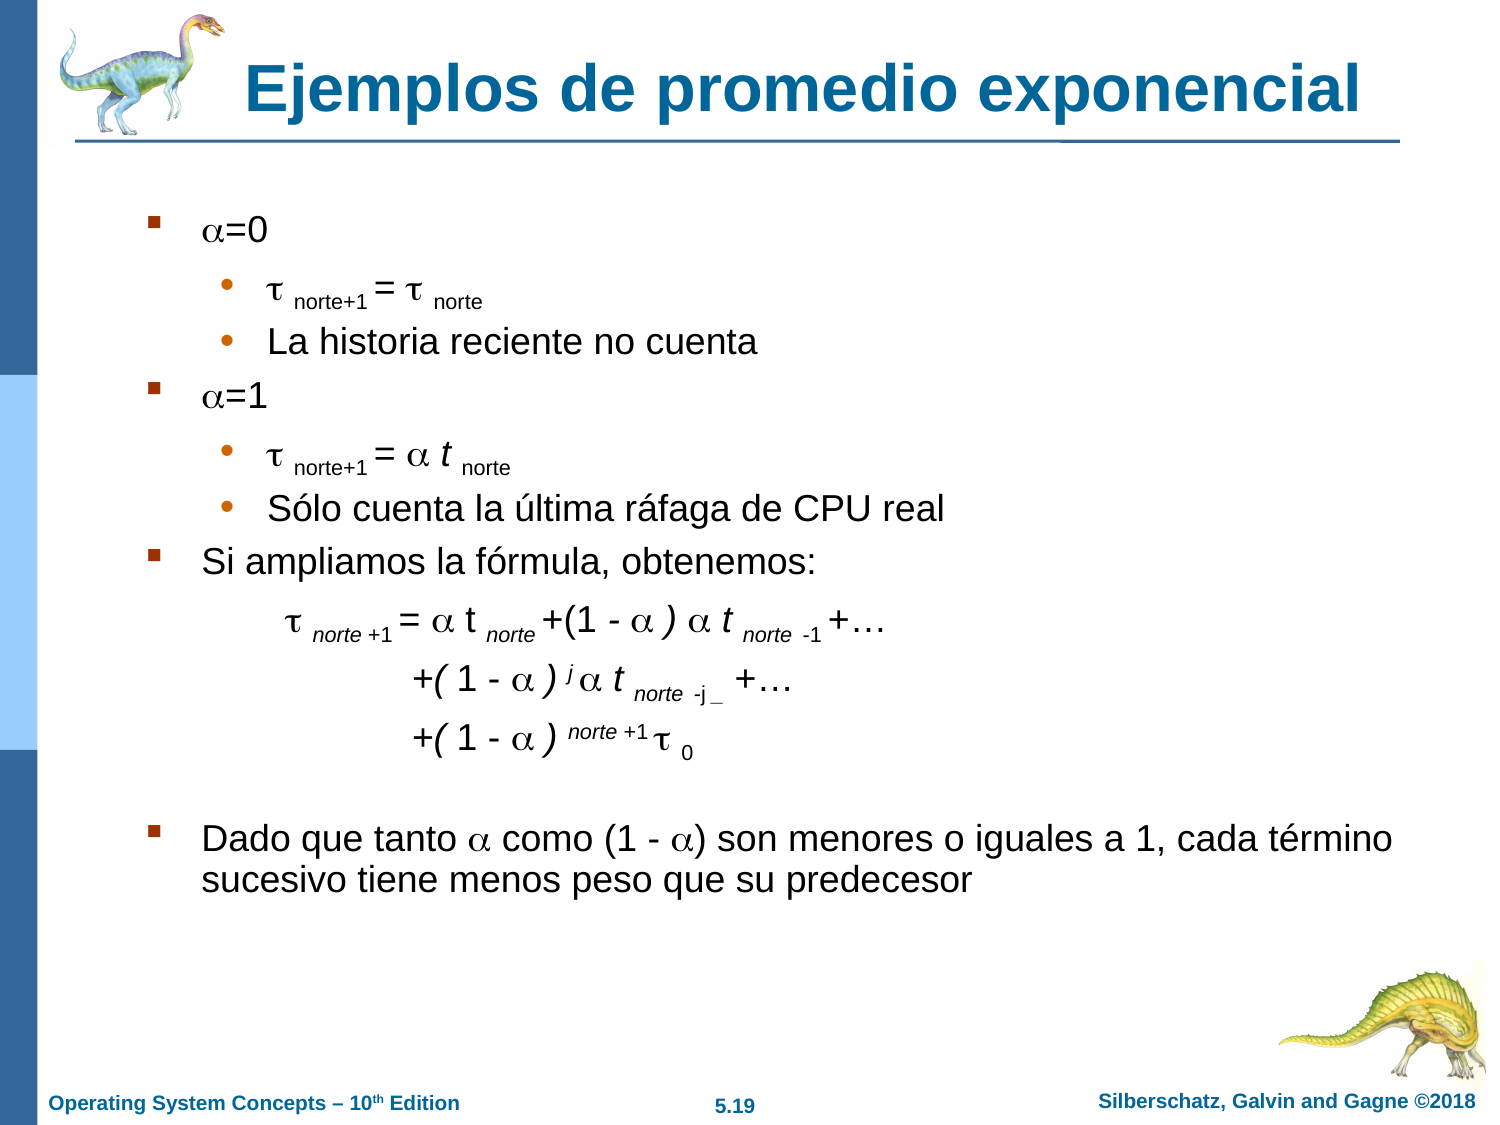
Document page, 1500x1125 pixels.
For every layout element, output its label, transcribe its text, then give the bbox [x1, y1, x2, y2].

picture [46, 0, 243, 149]
title Ejemplos de promedio exponencial [192, 37, 1416, 133]
list =0  norte+1 =  norte La historia reciente no cuenta =1  norte+1 =  t norte Sólo cuenta la última ráfaga de CPU real Si ampliamos la fórmula, obtenemos:  norte +1 =  t norte +(1 -  )  t norte -1 +… +( 1 -  ) j  t norte -j _ +… +( 1 -  ) norte +1  0 Dado que tanto  como (1 - ) son menores o iguales a 1, cada término sucesivo tiene menos peso que su predecesor [130, 202, 1416, 946]
picture [1275, 959, 1486, 1090]
